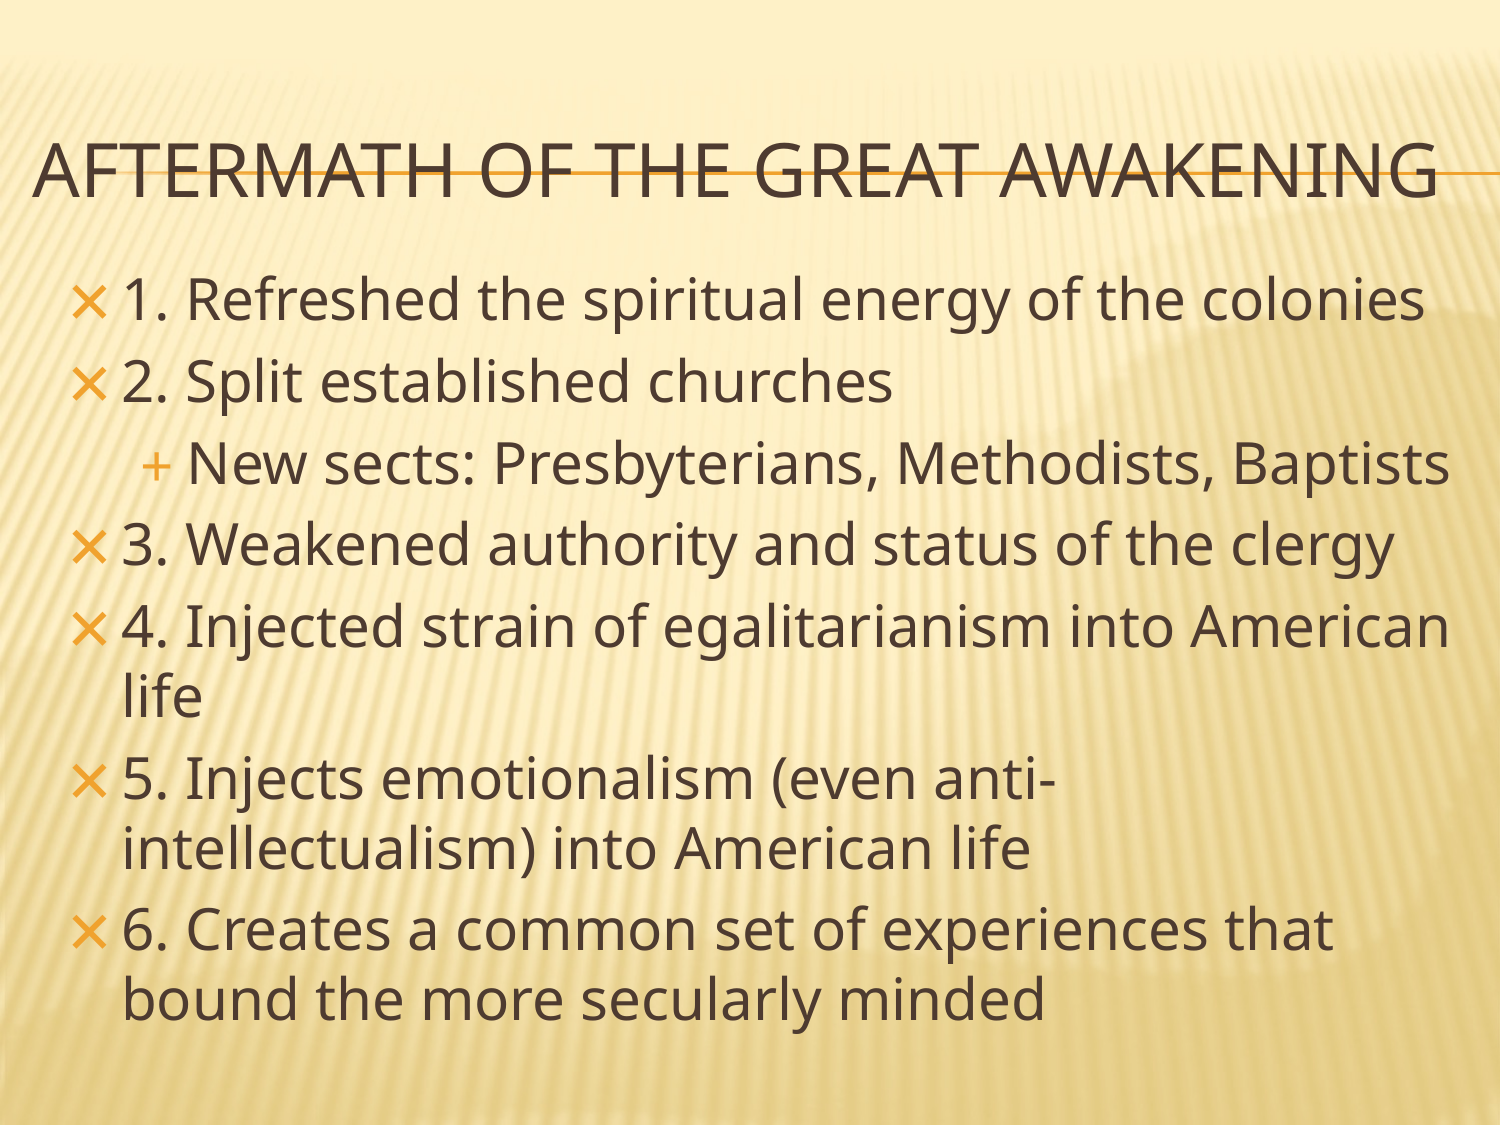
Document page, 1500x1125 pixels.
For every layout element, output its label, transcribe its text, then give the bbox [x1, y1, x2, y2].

list 1. Refreshed the spiritual energy of the colonies 2. Split established churches New sects: Presbyterians, Methodists, Baptists 3. Weakened authority and status of the clergy 4. Injected strain of egalitarianism into American life 5. Injects emotionalism (even anti-intellectualism) into American life 6. Creates a common set of experiences that bound the more secularly minded [50, 254, 1475, 998]
title AFTERMATH OF THE GREAT AWAKENING [17, 75, 1475, 260]
picture [0, 0, 1500, 1125]
